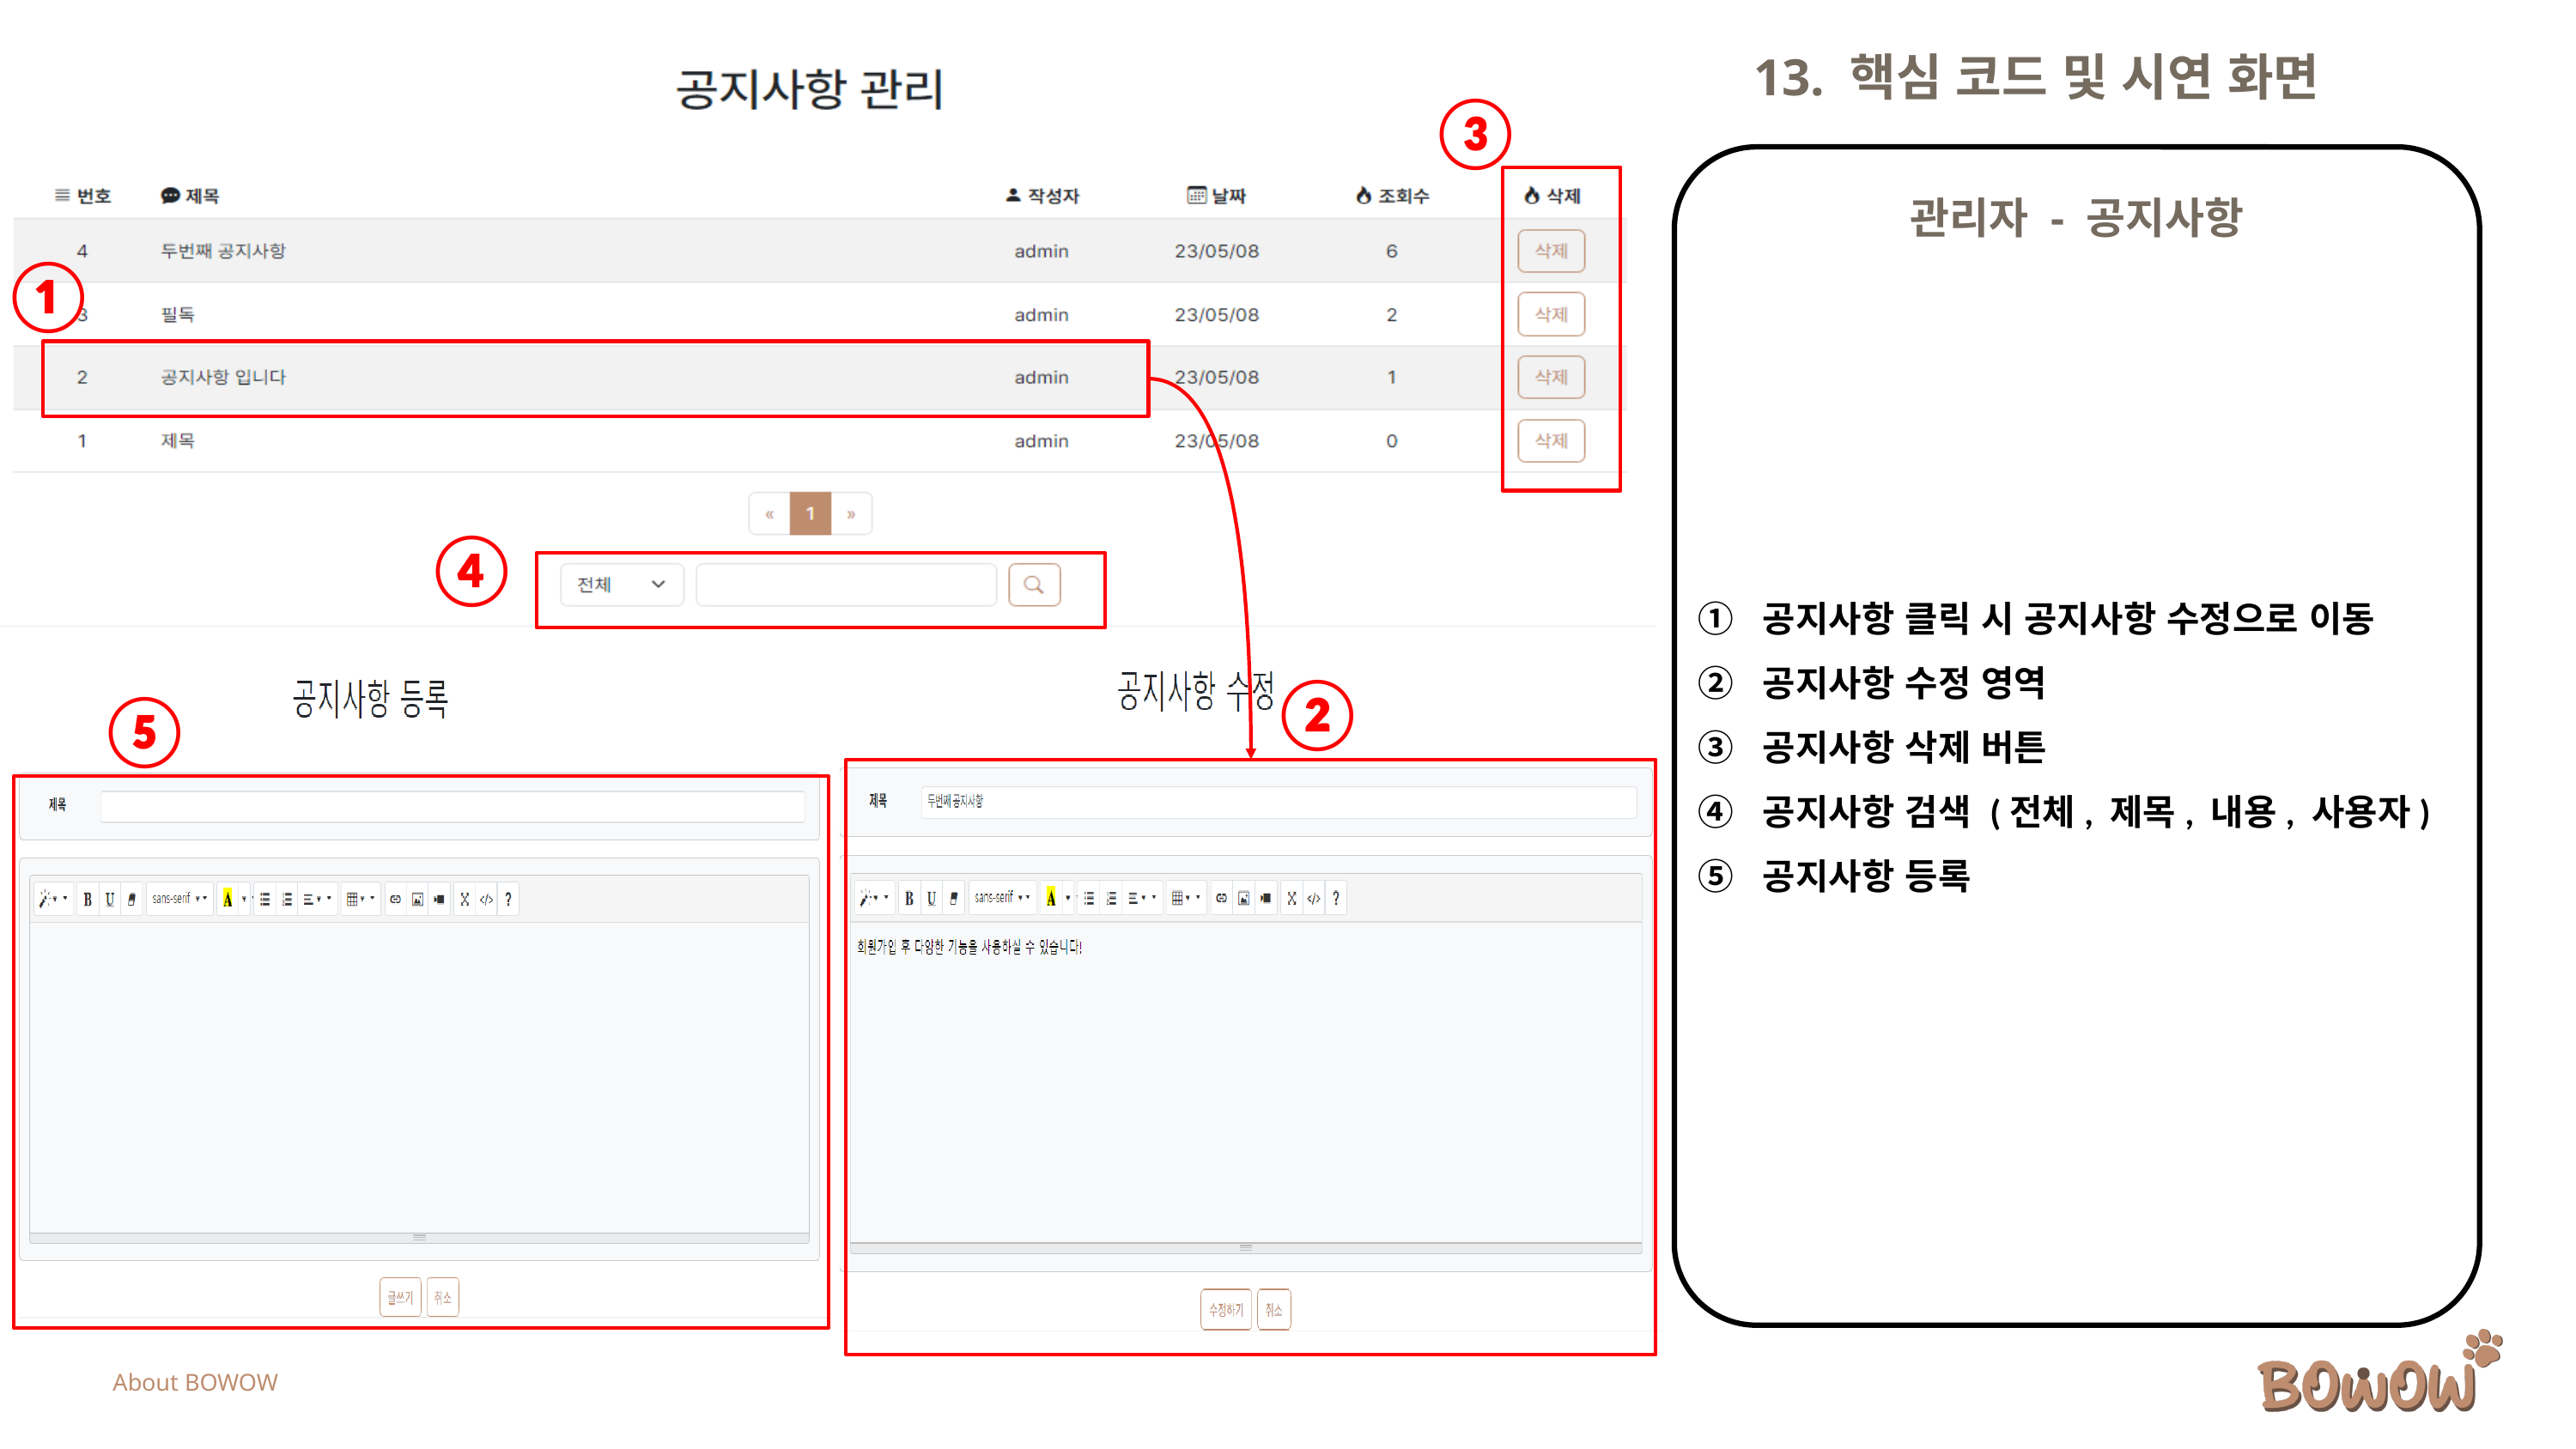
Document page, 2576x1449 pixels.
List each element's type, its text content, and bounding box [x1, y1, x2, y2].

picture [0, 23, 1656, 628]
picture [19, 658, 829, 1329]
picture [2251, 1317, 2510, 1433]
text_box 공지사항 클릭 시 공지사항 수정으로 이동 공지사항 수정 영역 공지사항 삭제 버튼 공지사항 검색 (전체, 제목, 내용, 사용자) 공지사항 등록 [1672, 144, 2482, 1327]
text_box 13. 핵심 코드 및 시연 화면 [1741, 39, 2414, 112]
text_box About BOWOW [100, 1361, 612, 1403]
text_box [1148, 378, 1252, 760]
picture [840, 646, 1664, 1337]
text_box [844, 1344, 1657, 1356]
text_box [12, 774, 15, 1330]
text_box 관리자 - 공지사항 [1872, 184, 2282, 249]
